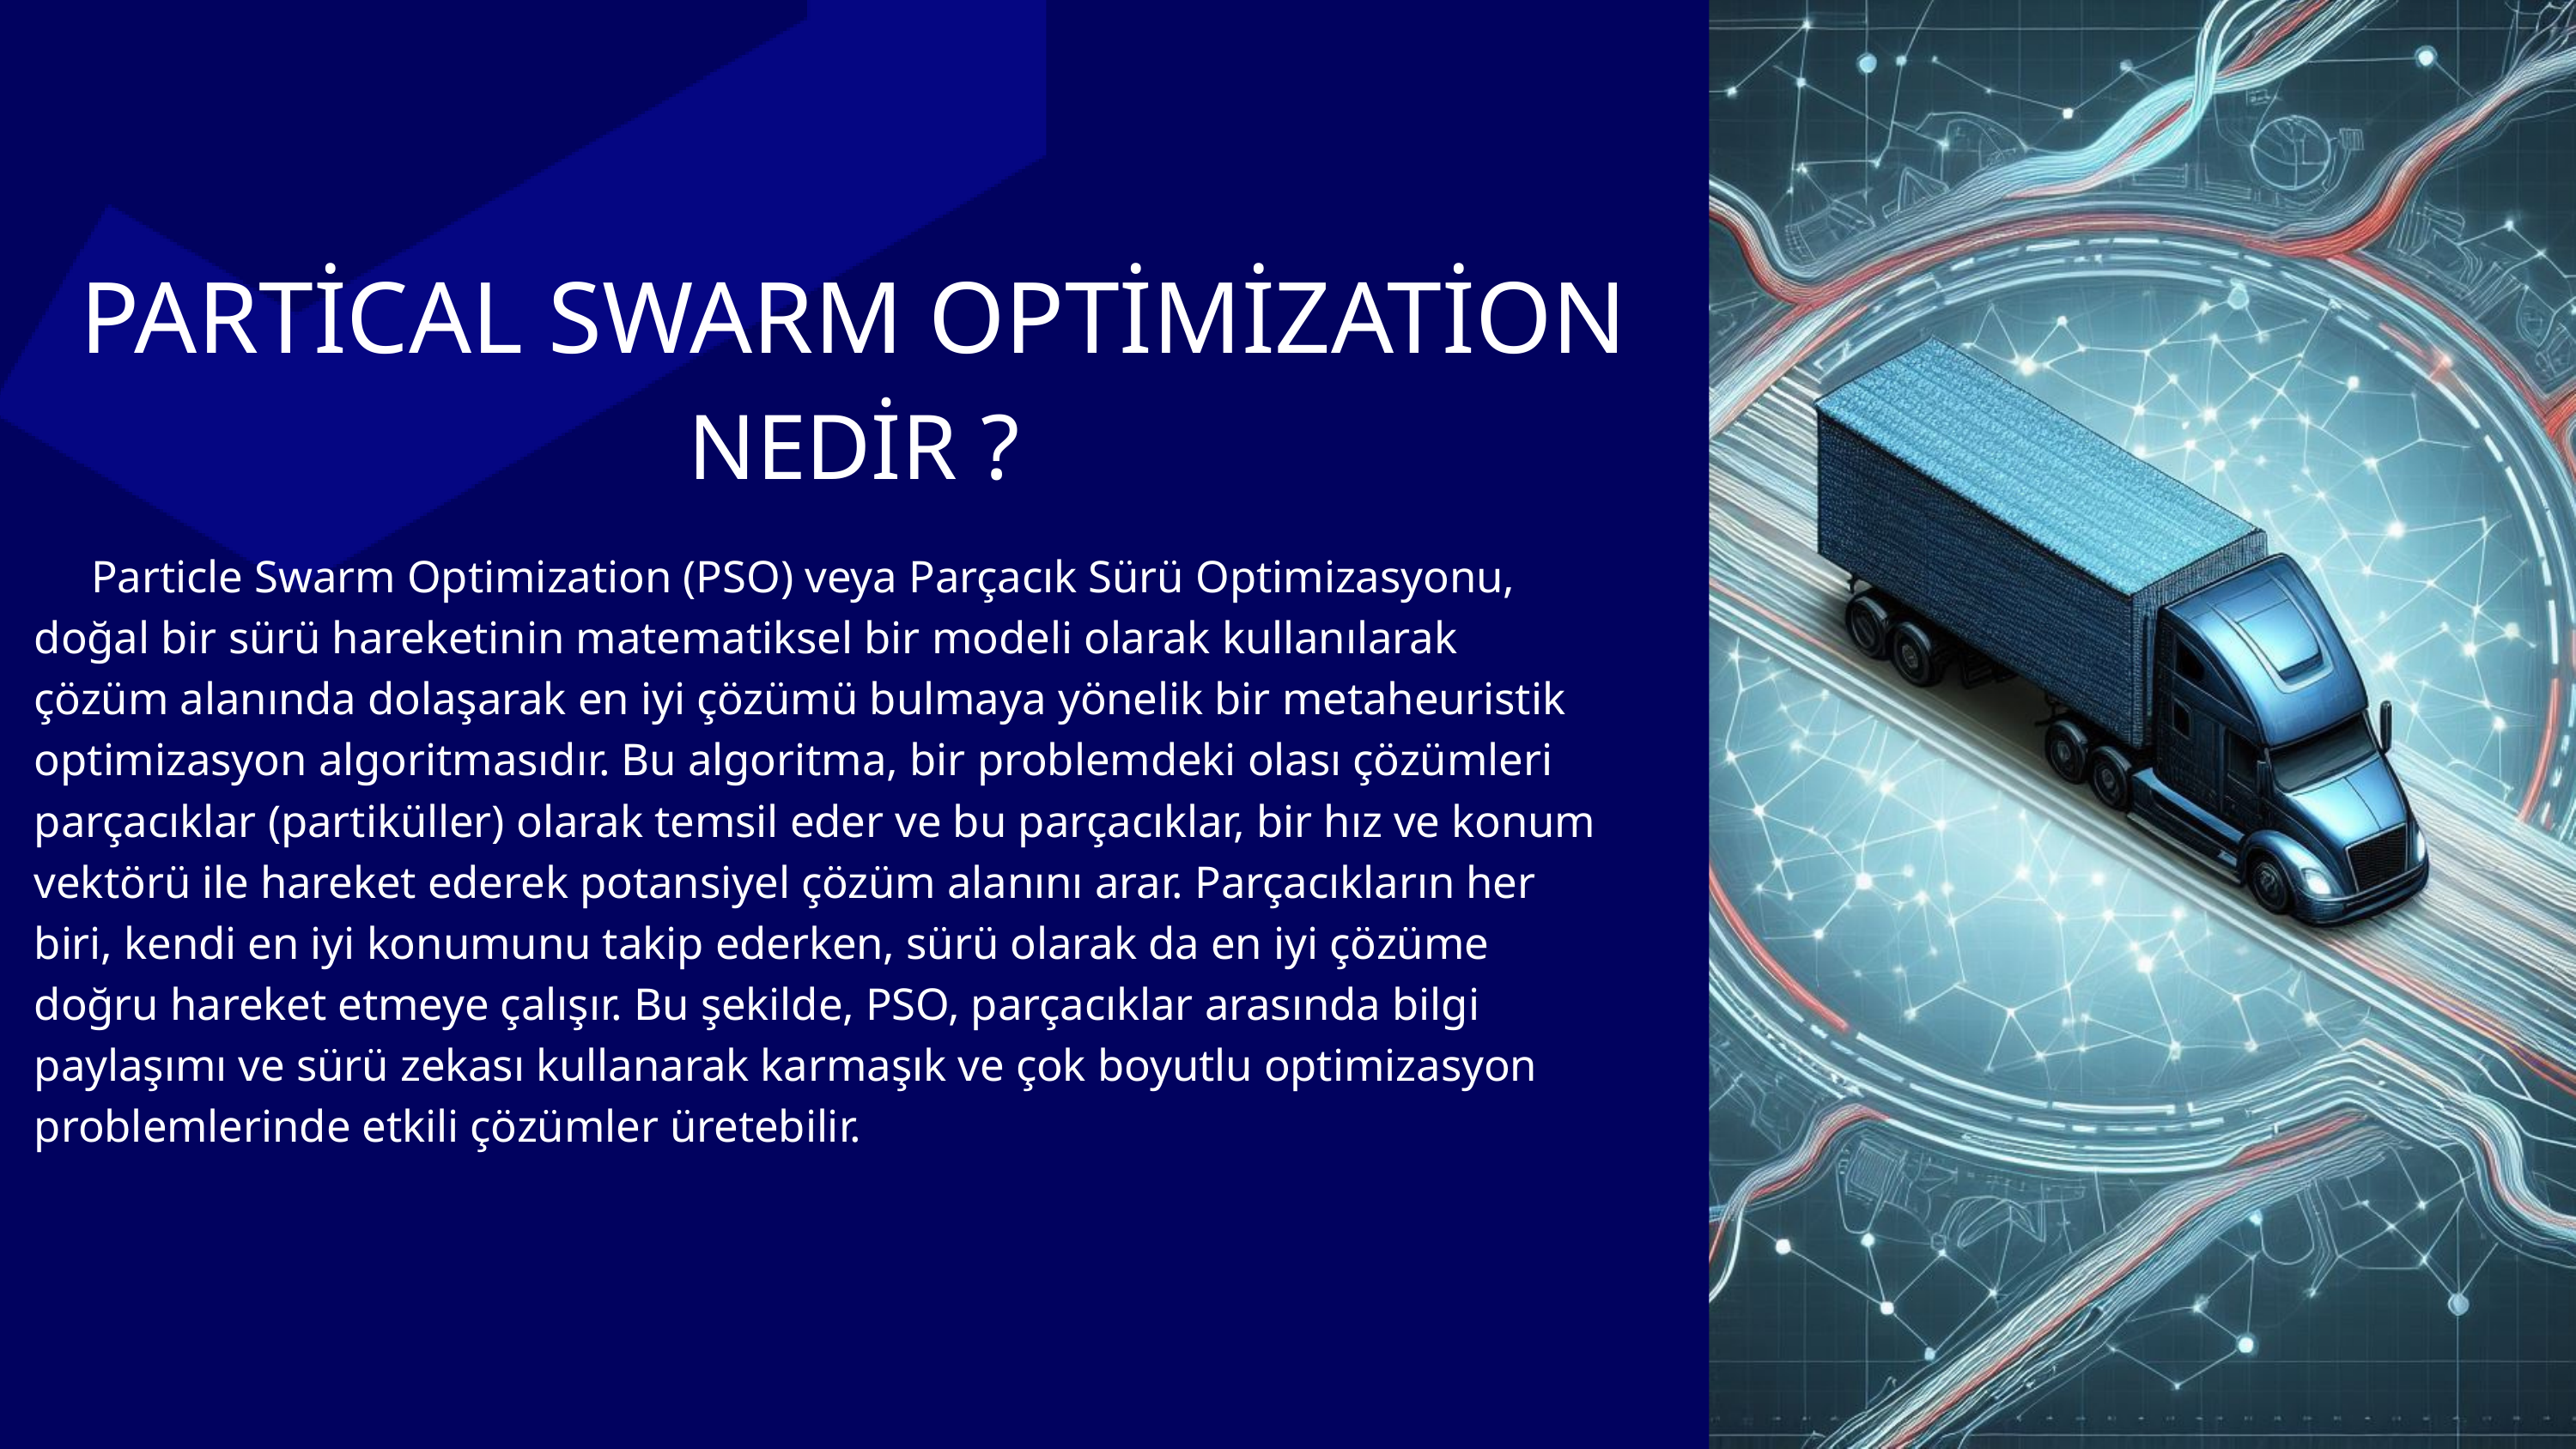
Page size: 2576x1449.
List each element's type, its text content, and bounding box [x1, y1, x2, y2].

text_box Particle Swarm Optimization (PSO) veya Parçacık Sürü Optimizasyonu, doğal bir sürü hareketinin matematiksel bir modeli olarak kullanılarak çözüm alanında dolaşarak en iyi çözümü bulmaya yönelik bir metaheuristik optimizasyon algoritmasıdır. Bu algoritma, bir problemdeki olası çözümleri parçacıklar (partiküller) olarak temsil eder ve bu parçacıklar, bir hız ve konum vektörü ile hareket ederek potansiyel çözüm alanını arar. Parçacıkların her biri, kendi en iyi konumunu takip ederken, sürü olarak da en iyi çözüme doğru hareket etmeye çalışır. Bu şekilde, PSO, parçacıklar arasında bilgi paylaşımı ve sürü zekası kullanarak karmaşık ve çok boyutlu optimizasyon problemlerinde etkili çözümler üretebilir. [33, 540, 1597, 1151]
text_box PARTİCAL SWARM OPTİMİZATİON NEDİR ? [33, 234, 1674, 498]
text_box [0, 0, 1047, 590]
text_box [1709, 0, 2576, 1449]
